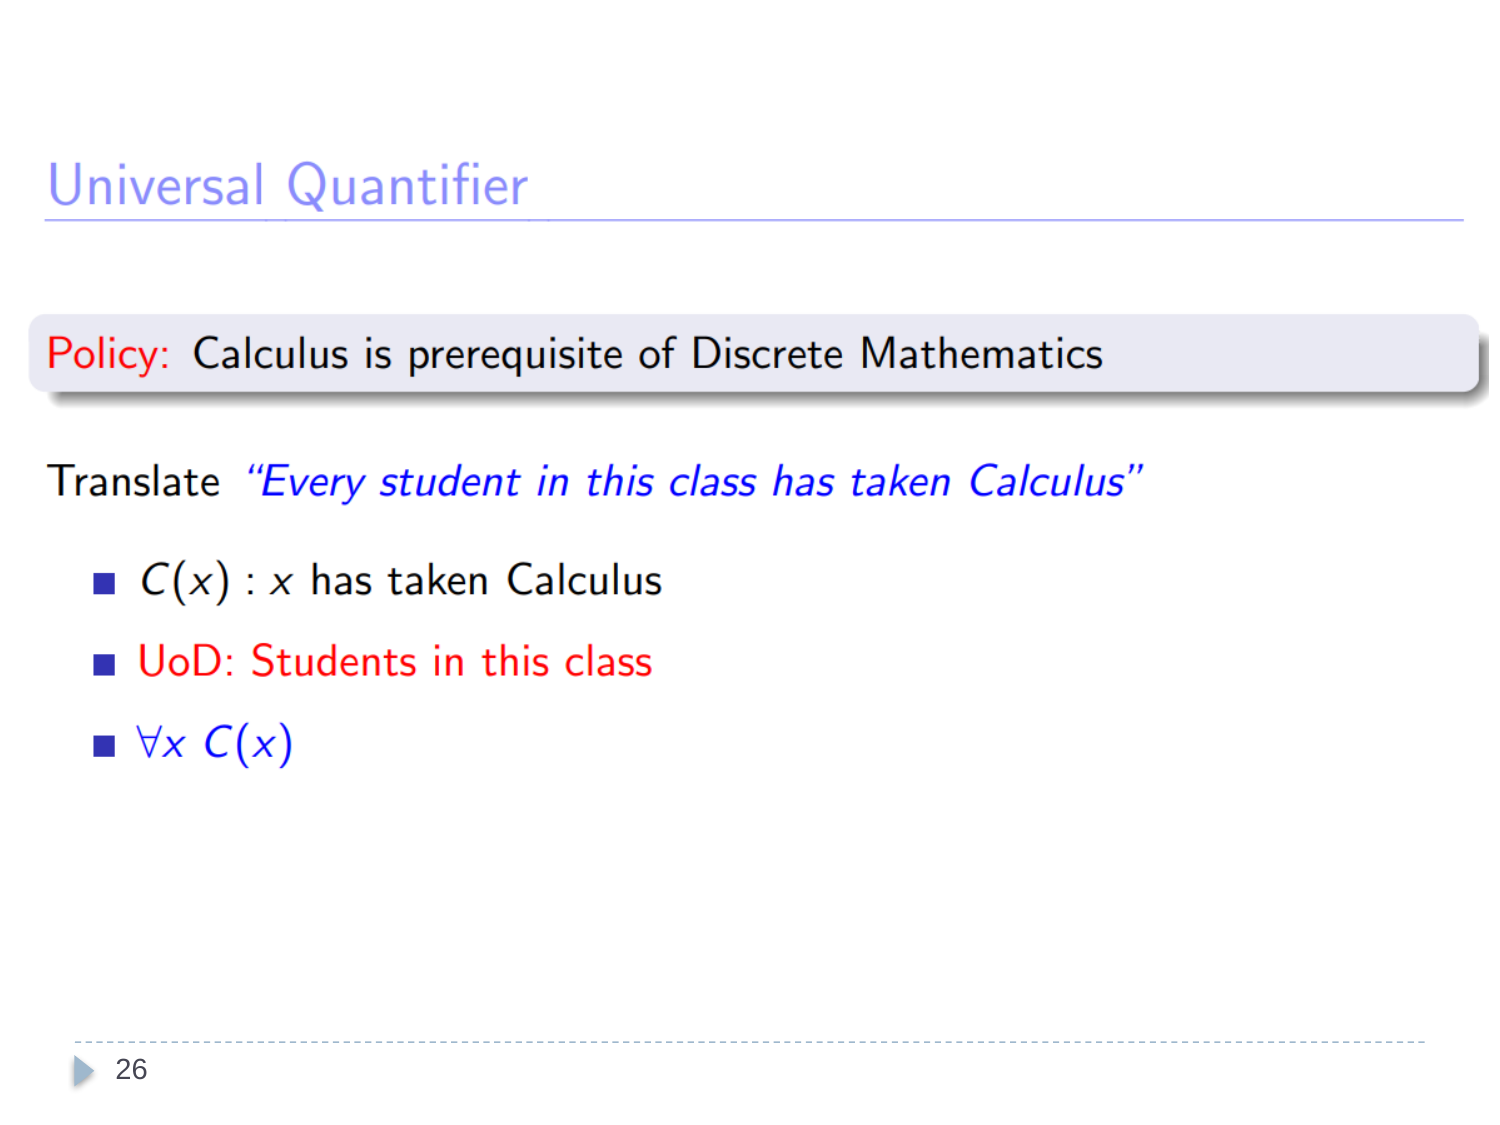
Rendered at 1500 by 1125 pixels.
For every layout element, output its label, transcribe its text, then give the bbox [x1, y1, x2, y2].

slide_number 26 [100, 1042, 426, 1103]
picture [11, 132, 1489, 993]
